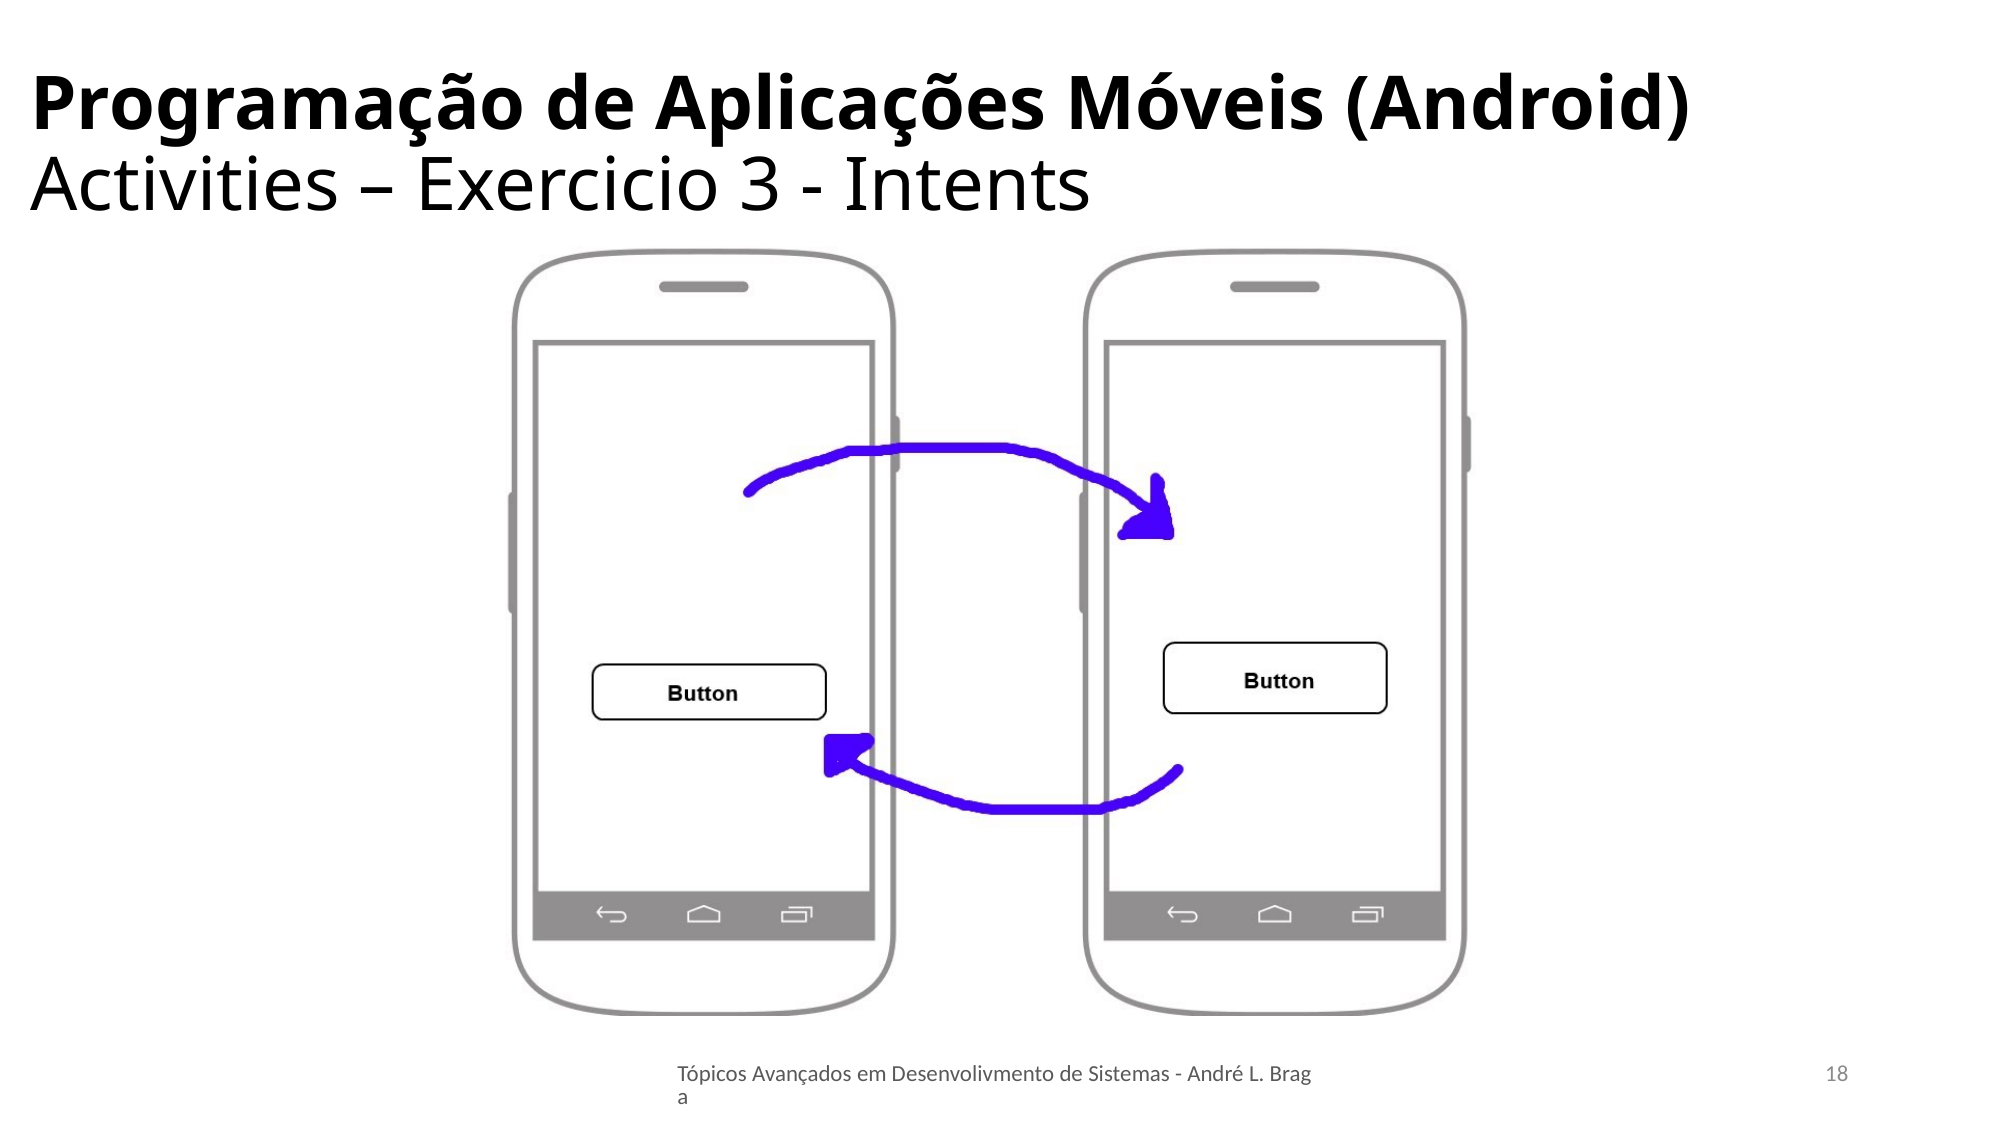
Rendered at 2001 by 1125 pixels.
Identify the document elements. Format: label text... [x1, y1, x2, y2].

title Programação de Aplicações Móveis (Android) Activities – Exercicio 3 - Intents [15, 39, 1791, 252]
slide_number 18 [1413, 1042, 1864, 1103]
picture [489, 230, 1565, 1016]
footer Tópicos Avançados em Desenvolivmento de Sistemas - André L. Braga [662, 1042, 1338, 1103]
